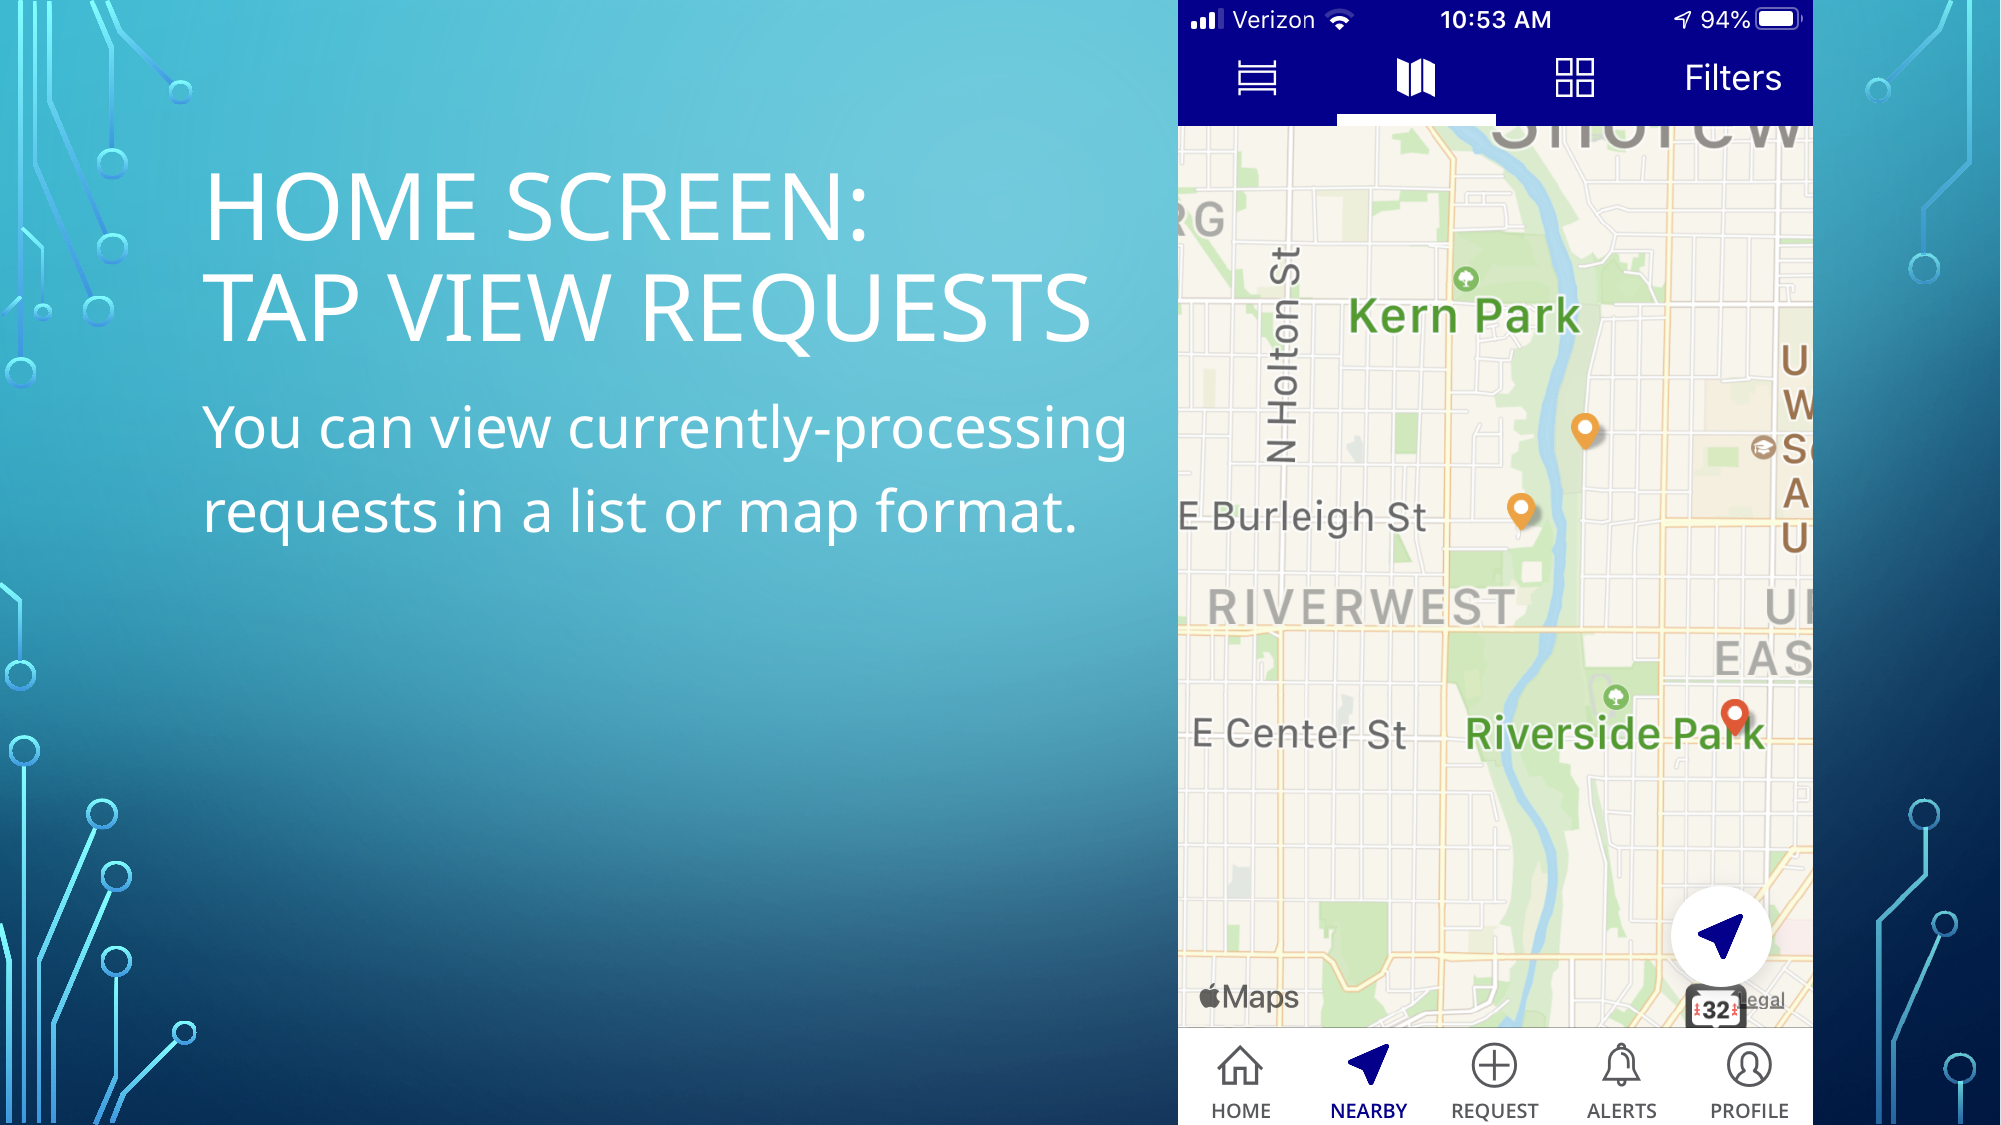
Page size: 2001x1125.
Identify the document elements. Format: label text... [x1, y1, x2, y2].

picture [1178, 0, 1813, 1125]
title Home Screen: Tap View Requests [187, 99, 1161, 369]
list You can view currently-processing requests in a list or map format. [187, 369, 1161, 950]
